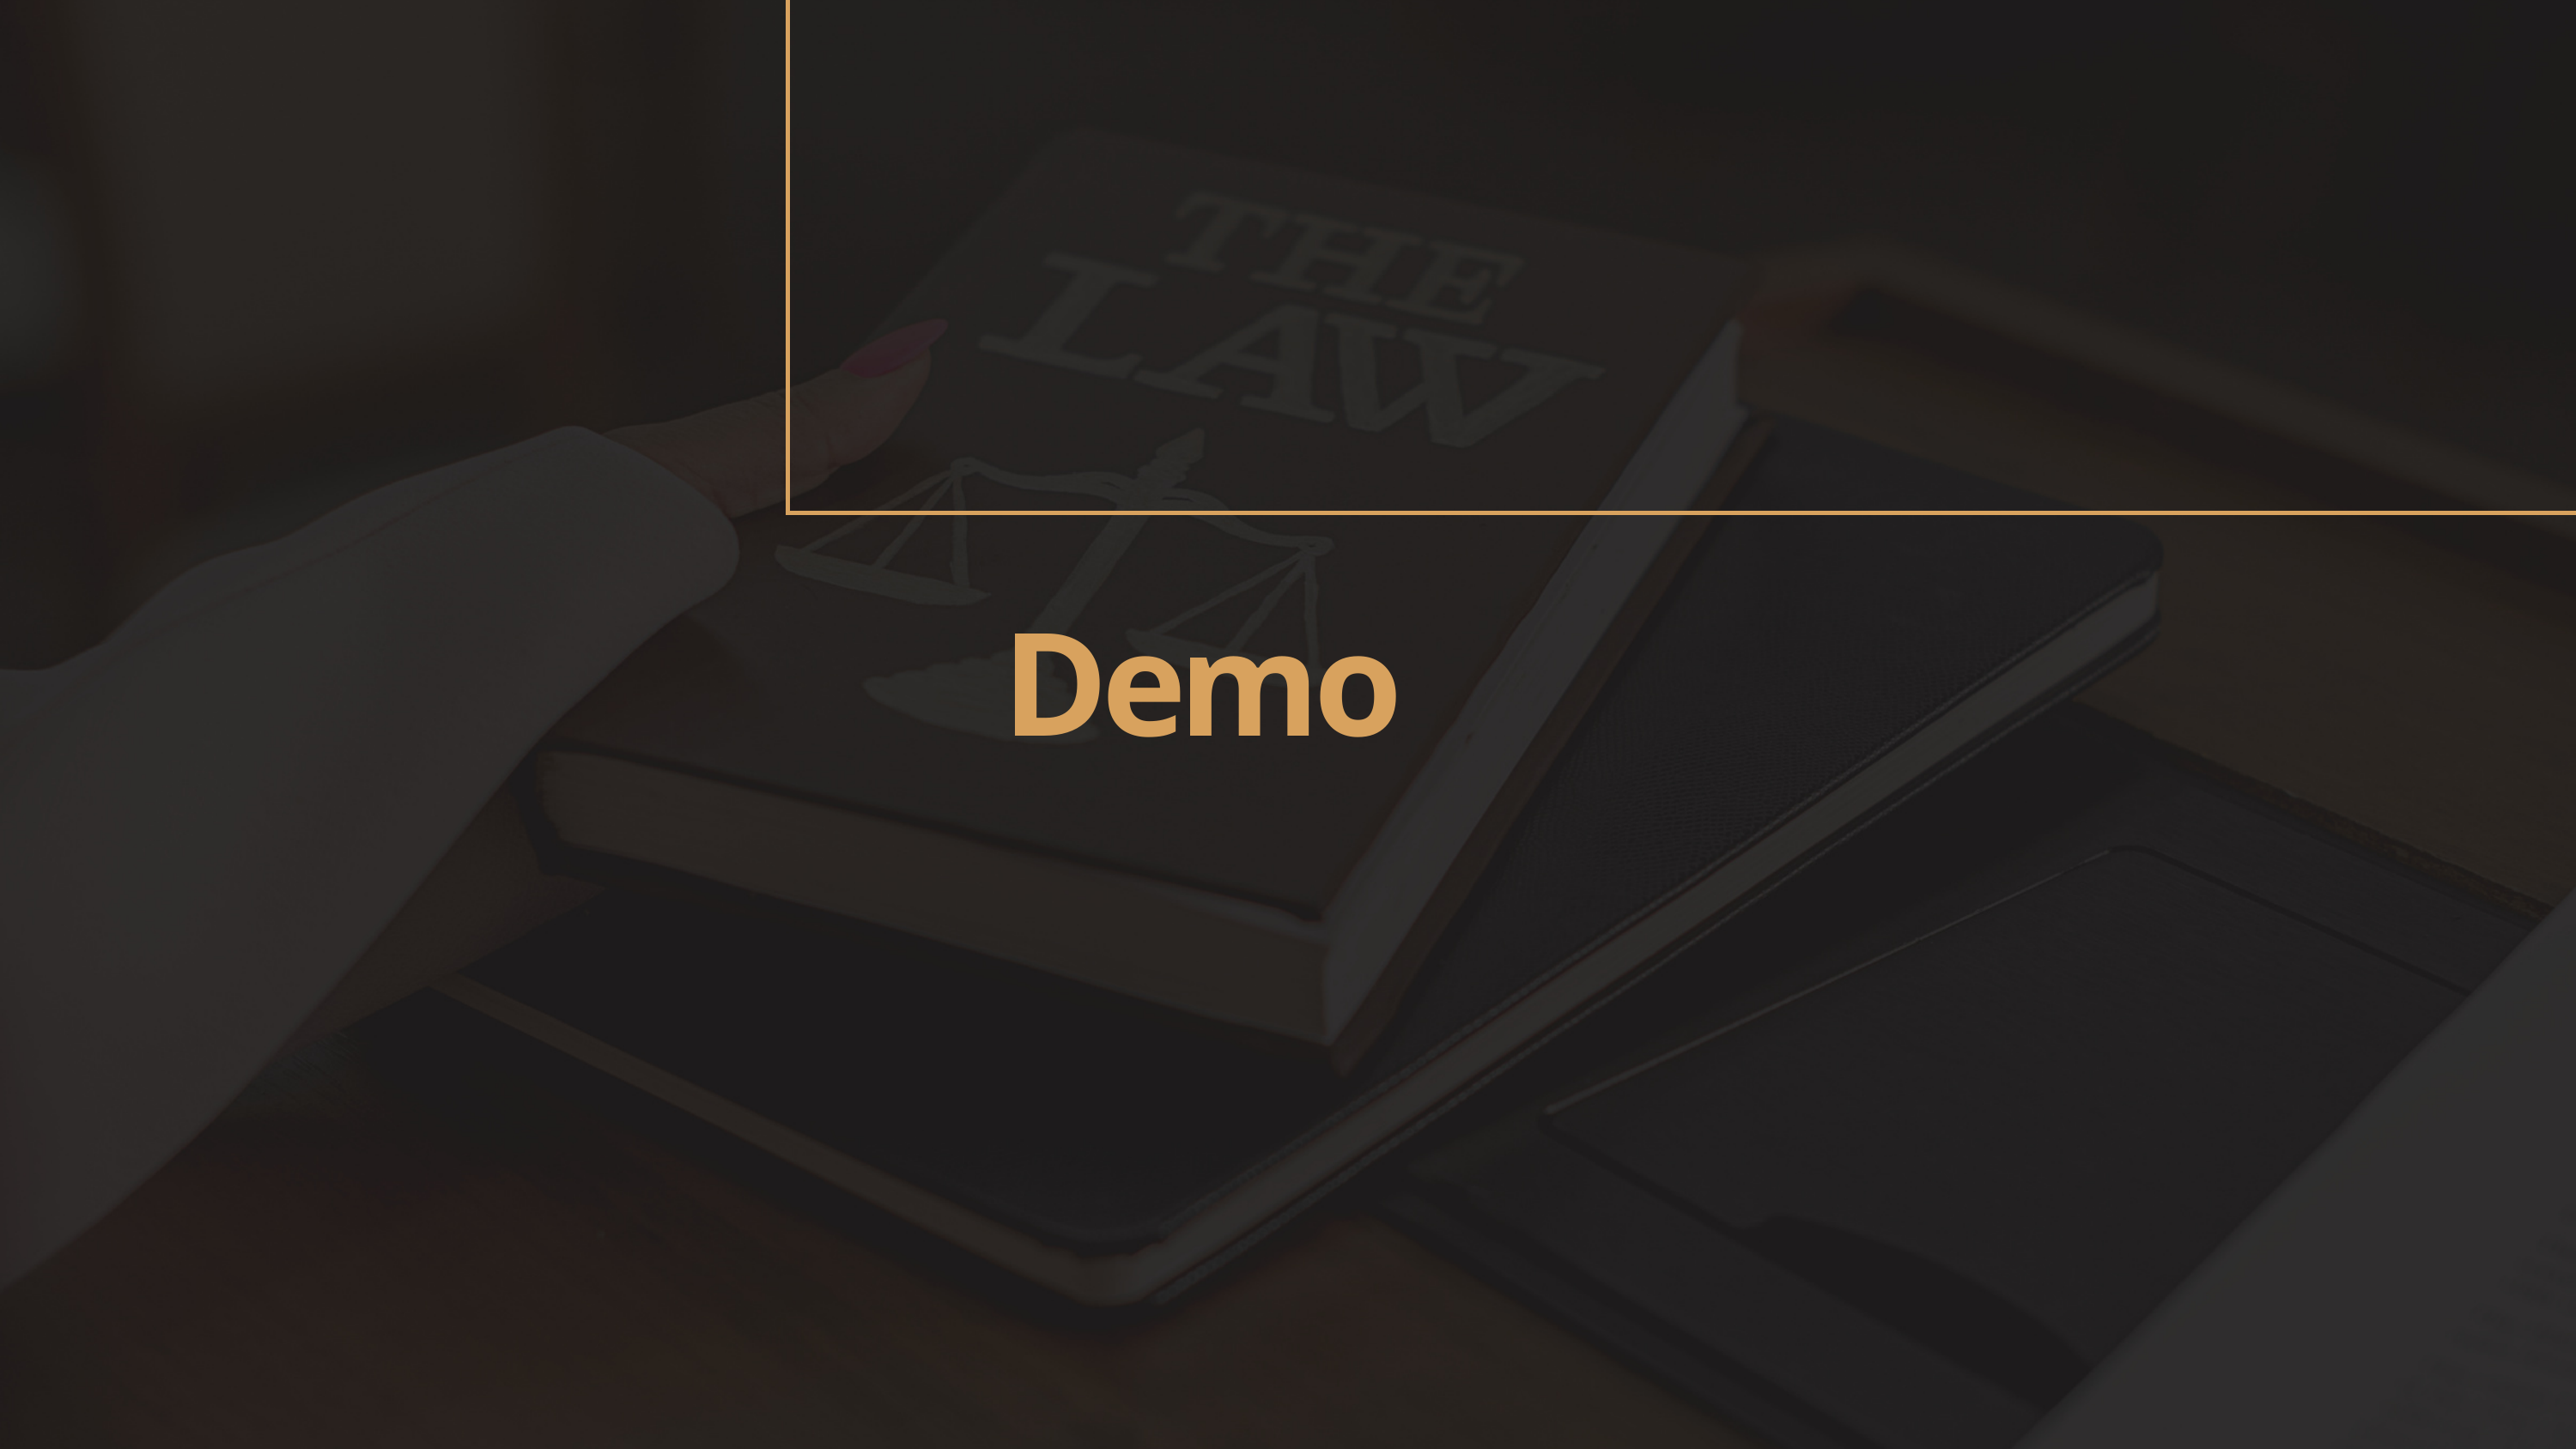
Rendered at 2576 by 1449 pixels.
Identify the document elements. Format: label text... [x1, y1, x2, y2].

text_box [0, 0, 2576, 1449]
text_box Demo [556, 592, 1848, 765]
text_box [787, 0, 2576, 513]
